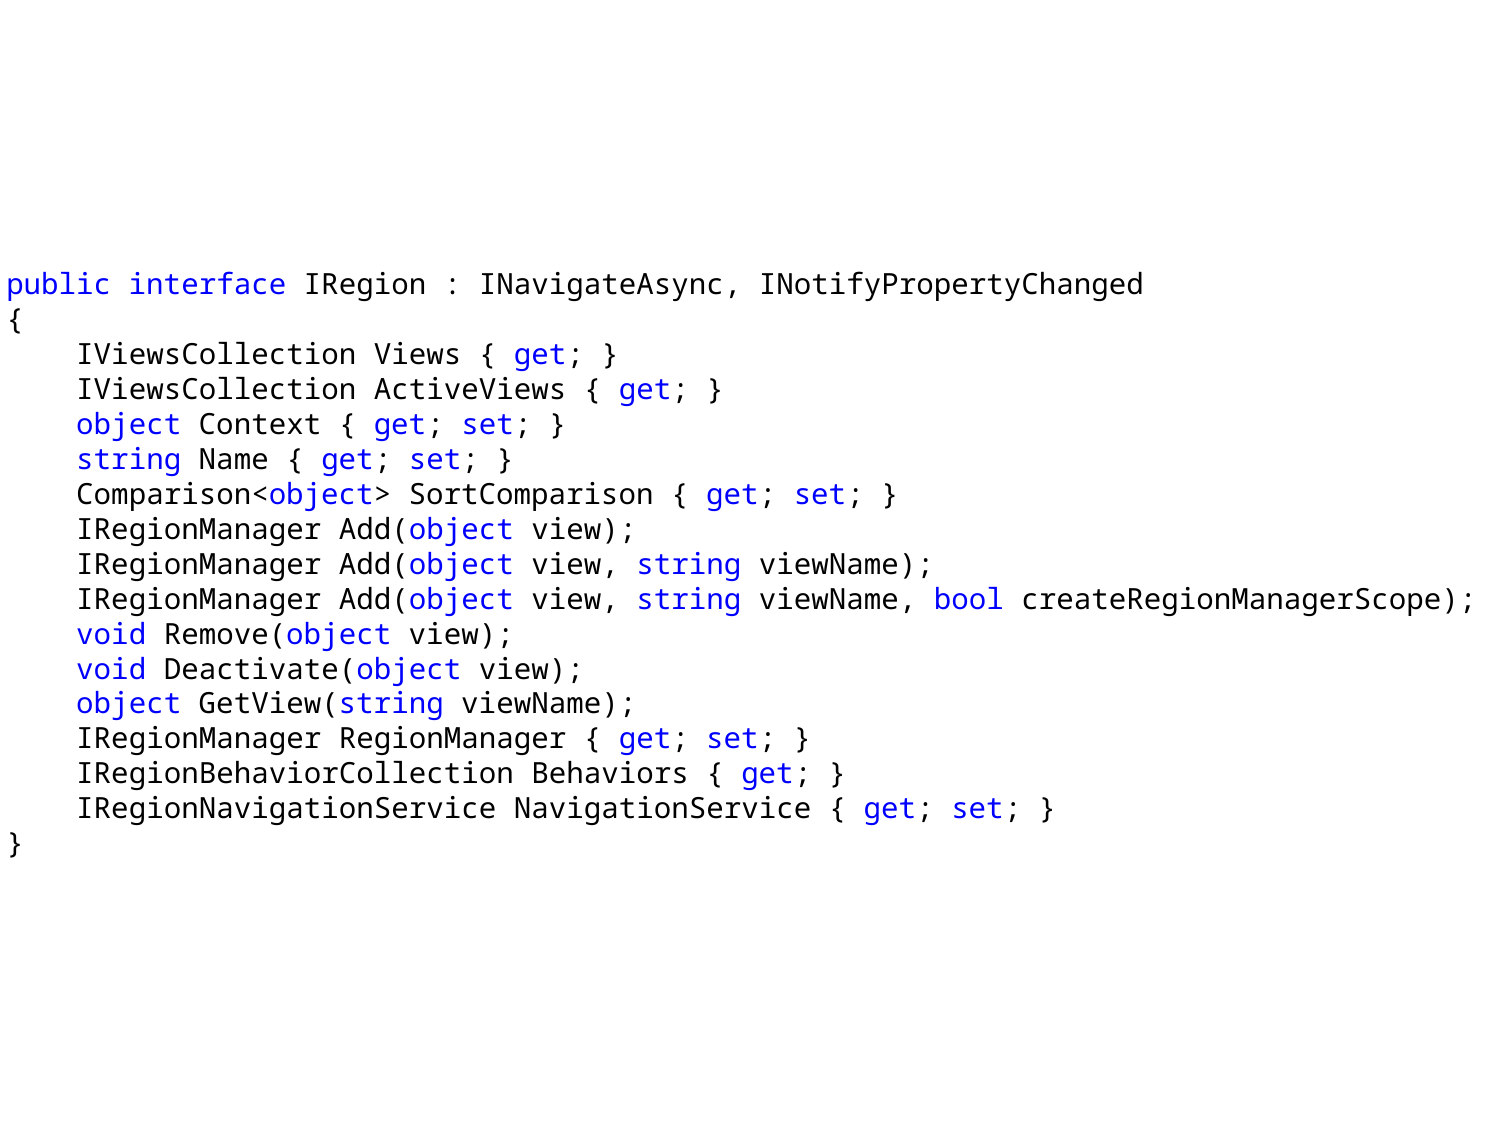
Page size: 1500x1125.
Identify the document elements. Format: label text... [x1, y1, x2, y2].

text_box public interface IRegion : INavigateAsync, INotifyPropertyChanged { IViewsCollection Views { get; } IViewsCollection ActiveViews { get; } object Context { get; set; } string Name { get; set; } Comparison<object> SortComparison { get; set; } IRegionManager Add(object view); IRegionManager Add(object view, string viewName); IRegionManager Add(object view, string viewName, bool createRegionManagerScope); void Remove(object view); void Deactivate(object view); object GetView(string viewName); IRegionManager RegionManager { get; set; } IRegionBehaviorCollection Behaviors { get; } IRegionNavigationService NavigationService { get; set; } } [6, 265, 1494, 860]
